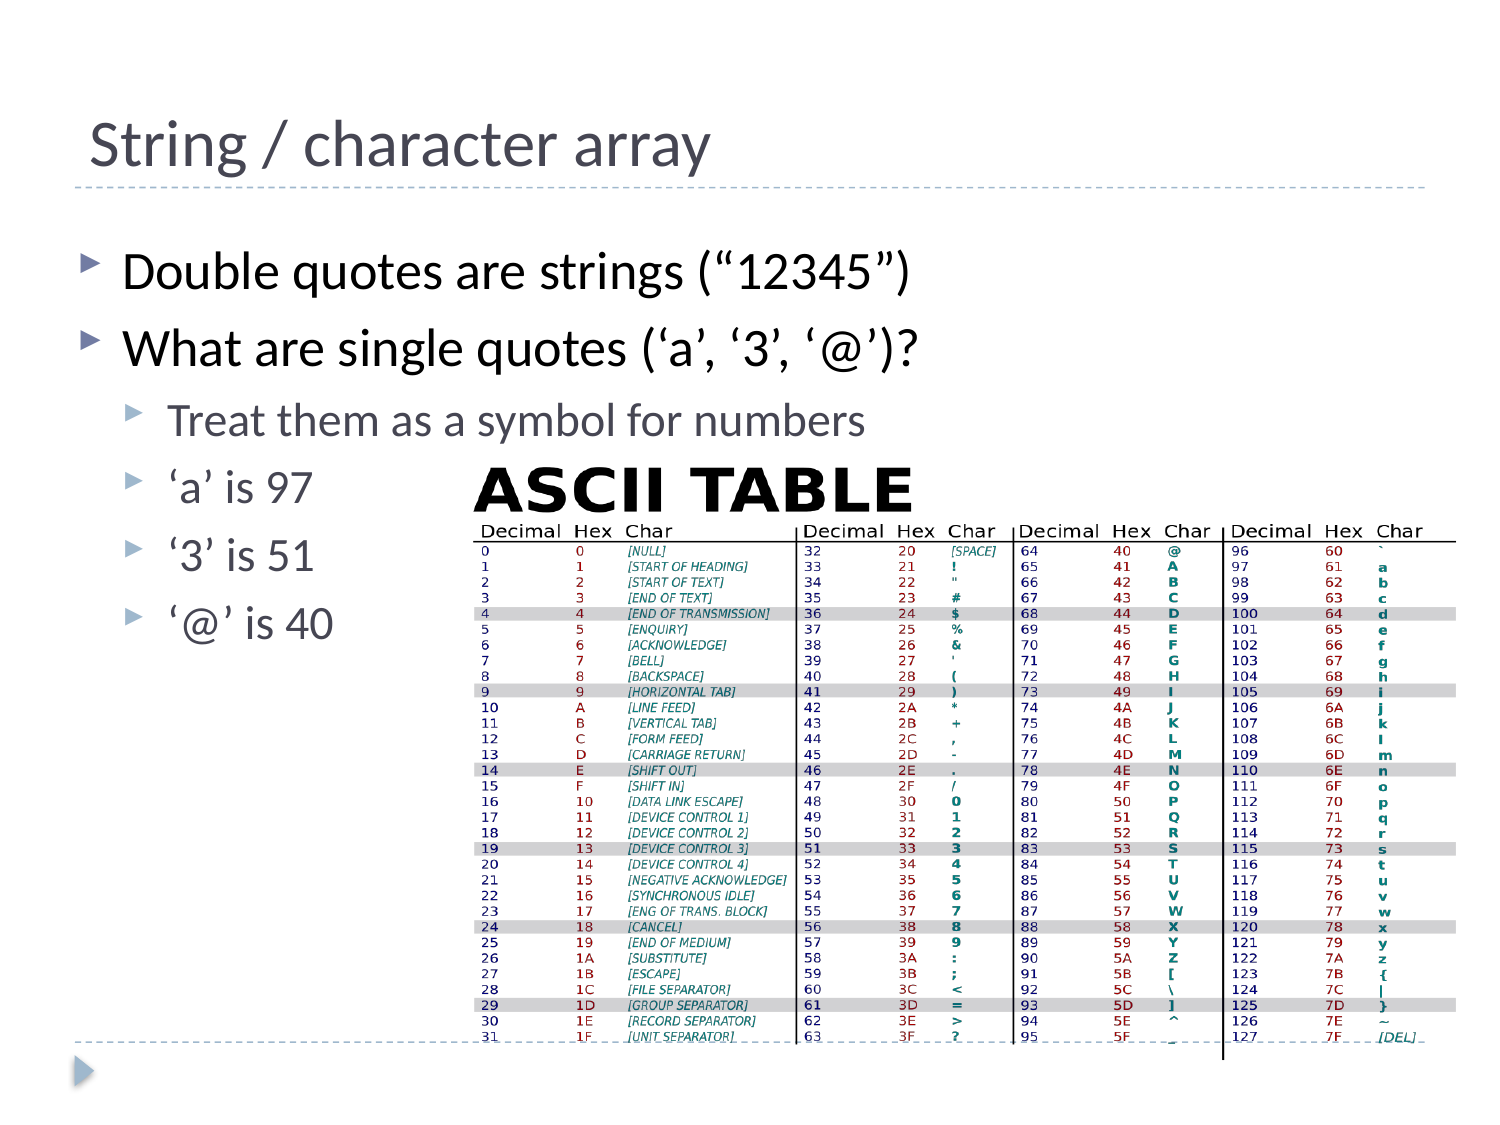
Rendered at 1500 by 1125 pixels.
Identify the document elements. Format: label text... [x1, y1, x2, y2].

text_box Double quotes are strings (“12345”) What are single quotes (‘a’, ‘3’, ‘@’)? Treat them as a symbol for numbers ‘a’ is 97 ‘3’ is 51 ‘@’ is 40 [62, 227, 1413, 1013]
title String / character array [75, 24, 1425, 188]
picture [449, 455, 1476, 1063]
